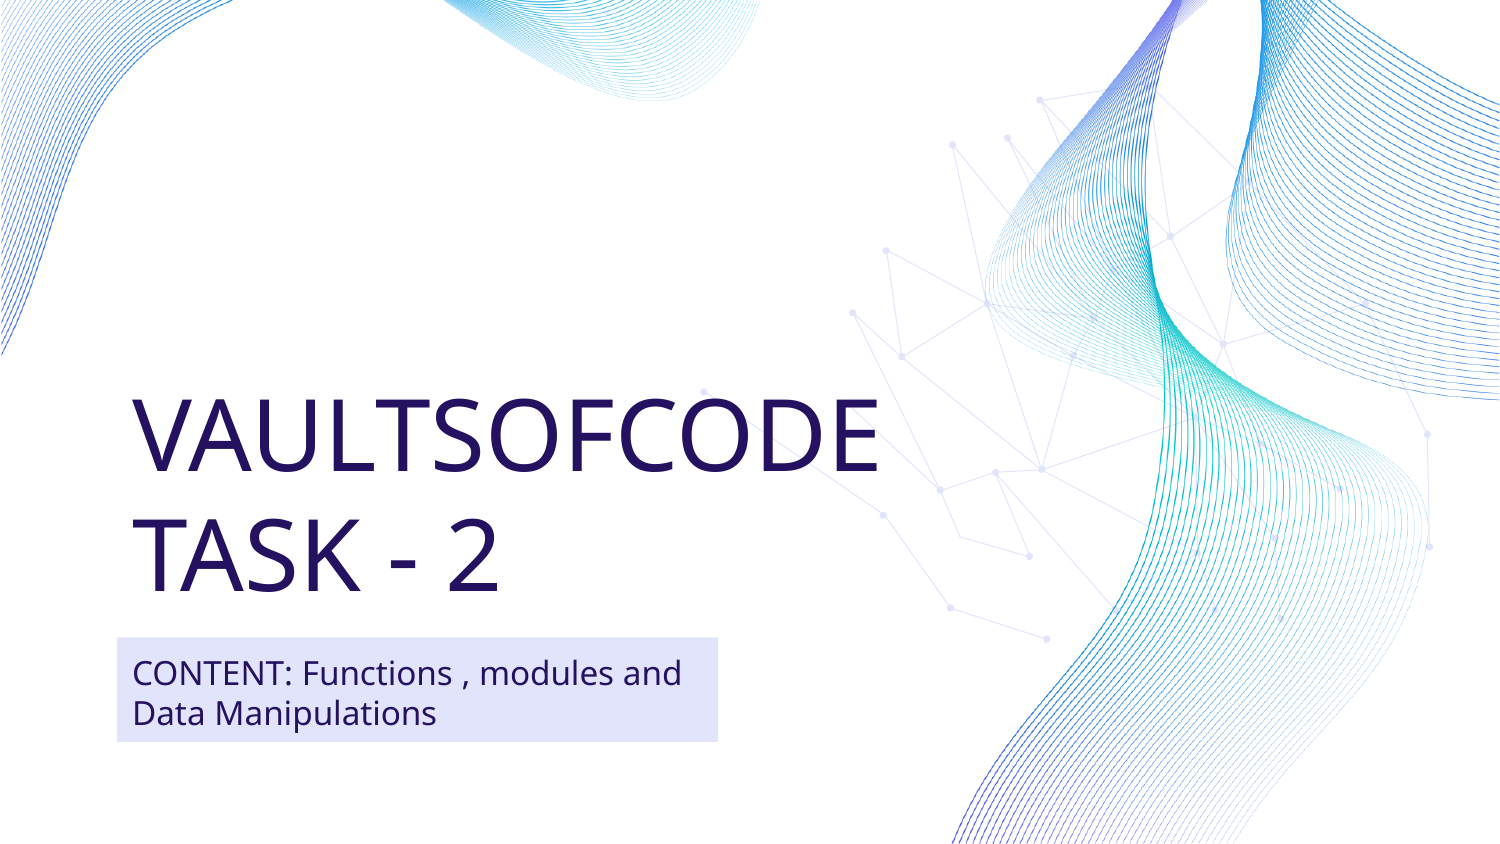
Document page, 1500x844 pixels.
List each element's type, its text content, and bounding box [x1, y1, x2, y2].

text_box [715, 74, 936, 646]
picture [0, 0, 776, 371]
title VAULTSOFCODE TASK - 2 [116, 361, 710, 627]
subtitle CONTENT: Functions , modules and Data Manipulations [116, 637, 718, 742]
picture [941, 0, 1500, 844]
